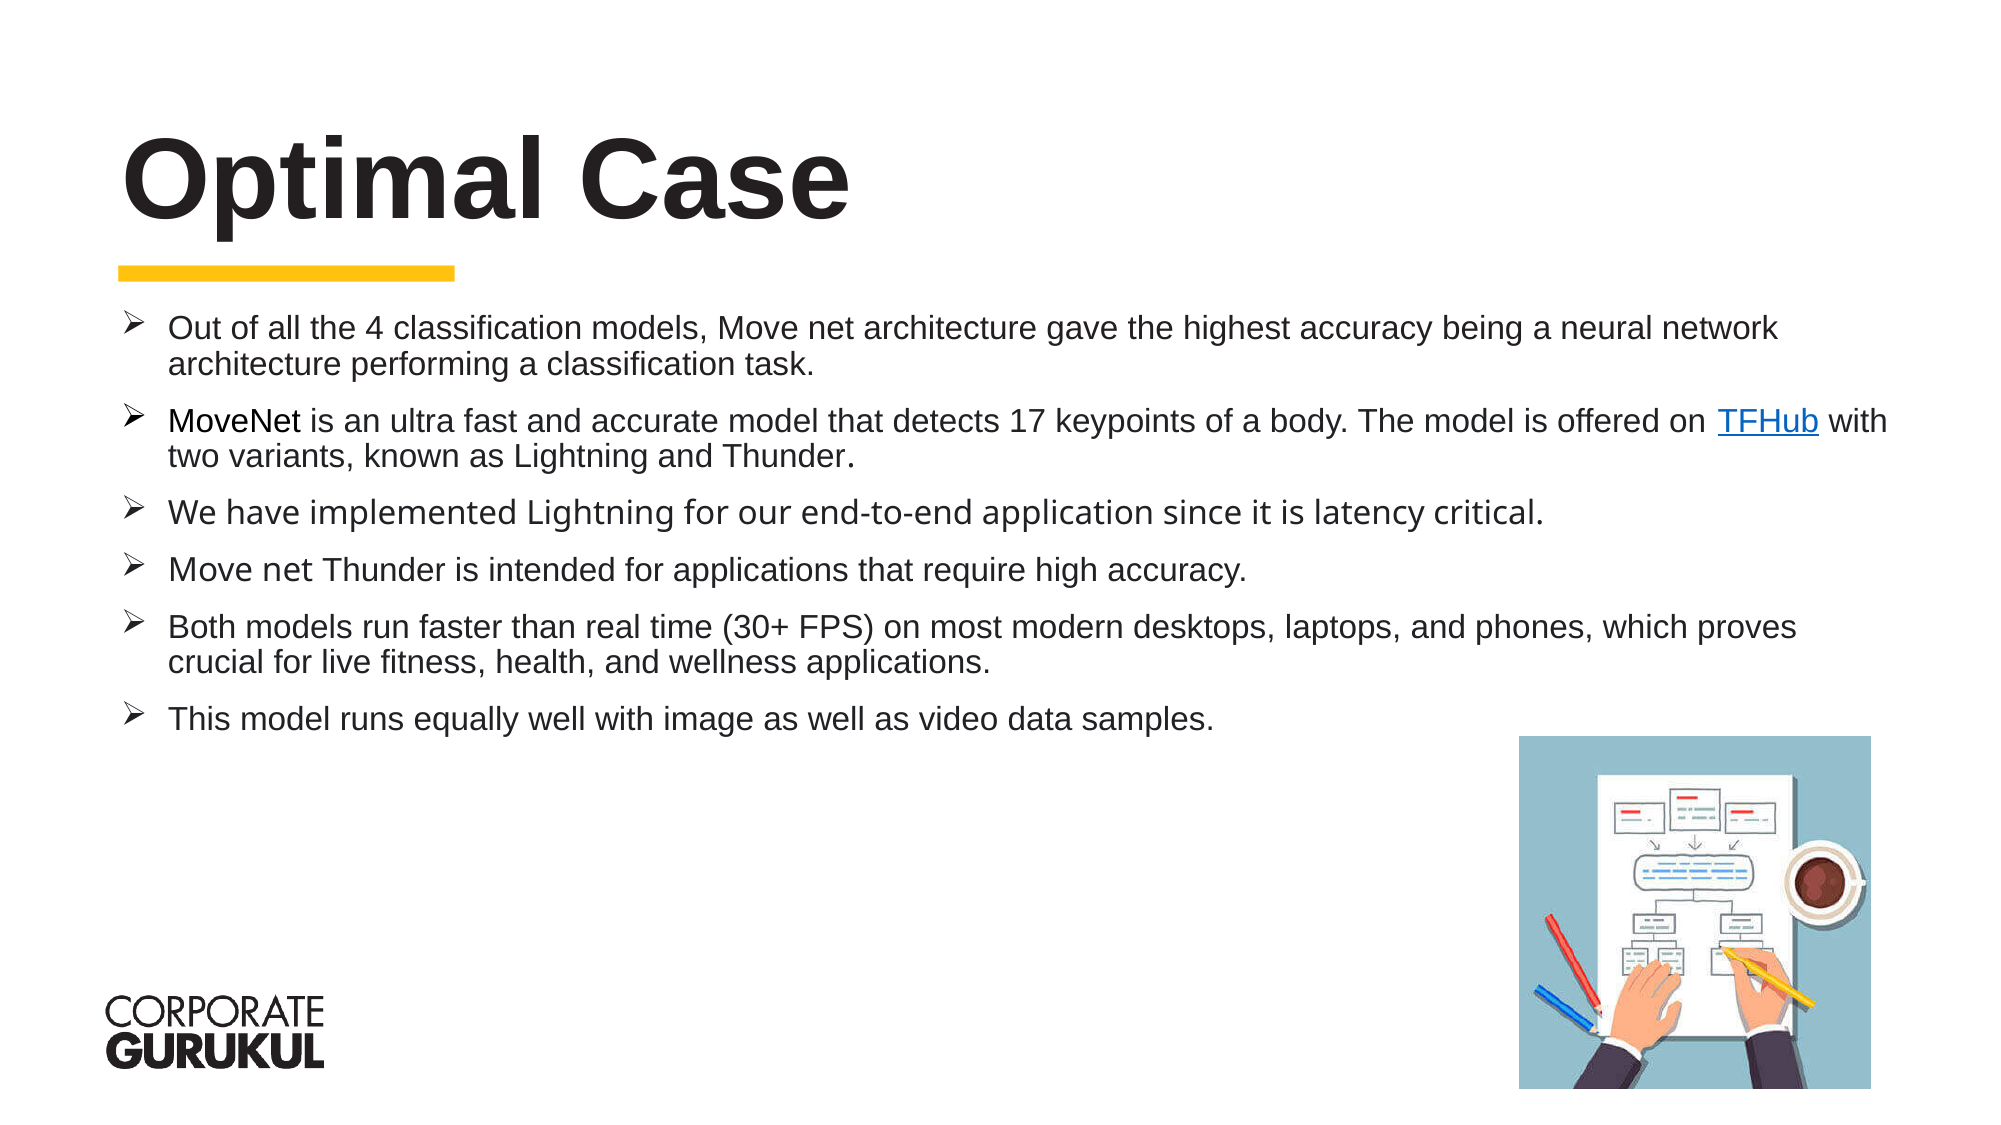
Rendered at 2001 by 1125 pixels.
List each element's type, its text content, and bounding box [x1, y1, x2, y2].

picture [118, 265, 455, 282]
list Optimal Case [105, 112, 1537, 255]
picture [1518, 736, 1871, 1089]
picture [105, 994, 324, 1069]
list Out of all the 4 classification models, Move net architecture gave the highest accuracy being a neural network architecture performing a classification task. MoveNet is an ultra fast and accurate model that detects 17 keypoints of a body. The model is offered on TFHub with two variants, known as Lightning and Thunder. We have implemented Lightning for our end-to-end application since it is latency critical. Move net Thunder is intended for applications that require high accuracy. Both models run faster than real time (30+ FPS) on most modern desktops, laptops, and phones, which proves crucial for live fitness, health, and wellness applications. This model runs equally well with image as well as video data samples. [105, 303, 1916, 963]
